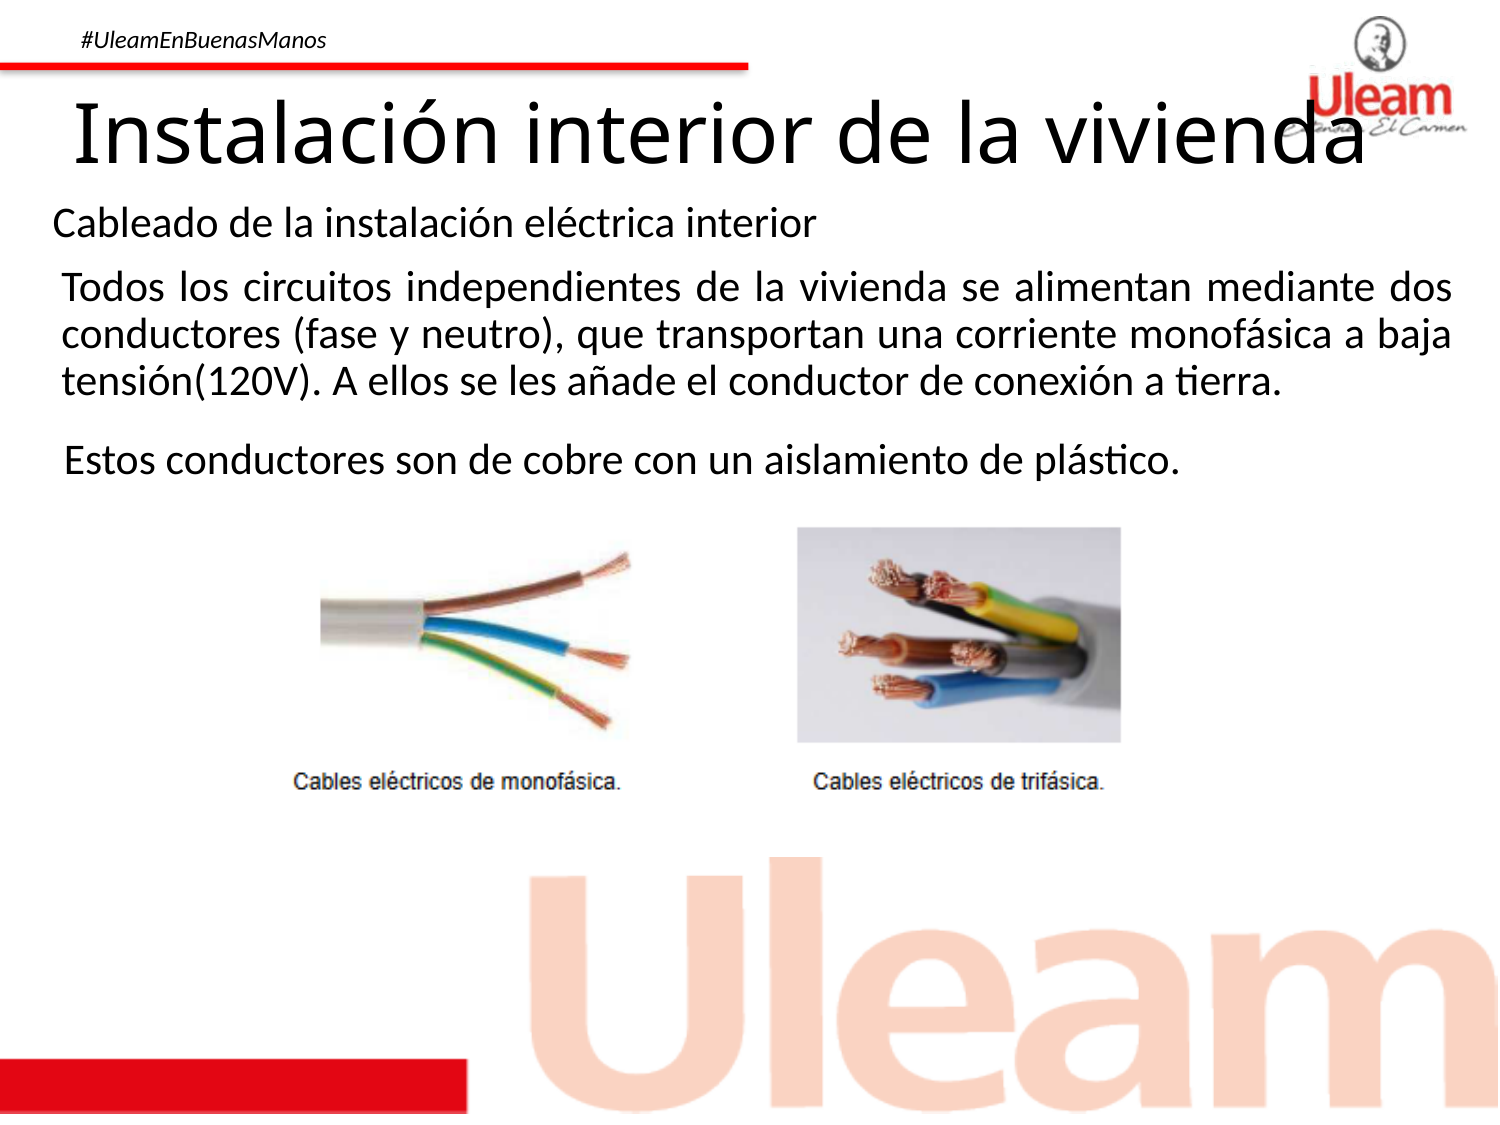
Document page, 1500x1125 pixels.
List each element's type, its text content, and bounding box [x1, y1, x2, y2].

text_box [0, 62, 749, 71]
list Cableado de la instalación eléctrica interior [37, 192, 987, 303]
text_box #UleamEnBuenasManos [66, 16, 846, 61]
picture [261, 524, 1183, 833]
list Estos conductores son de cobre con un aislamiento de plástico. [48, 429, 1471, 500]
list Todos los circuitos independientes de la vivienda se alimentan mediante dos conductores (fase y neutro), que transportan una corriente monofásica a baja tensión(120V). A ellos se les añade el conductor de conexión a tierra. [46, 256, 1469, 429]
text_box Instalación interior de la vivienda [48, 80, 1396, 193]
picture [0, 857, 1498, 1114]
picture [1280, 16, 1500, 149]
